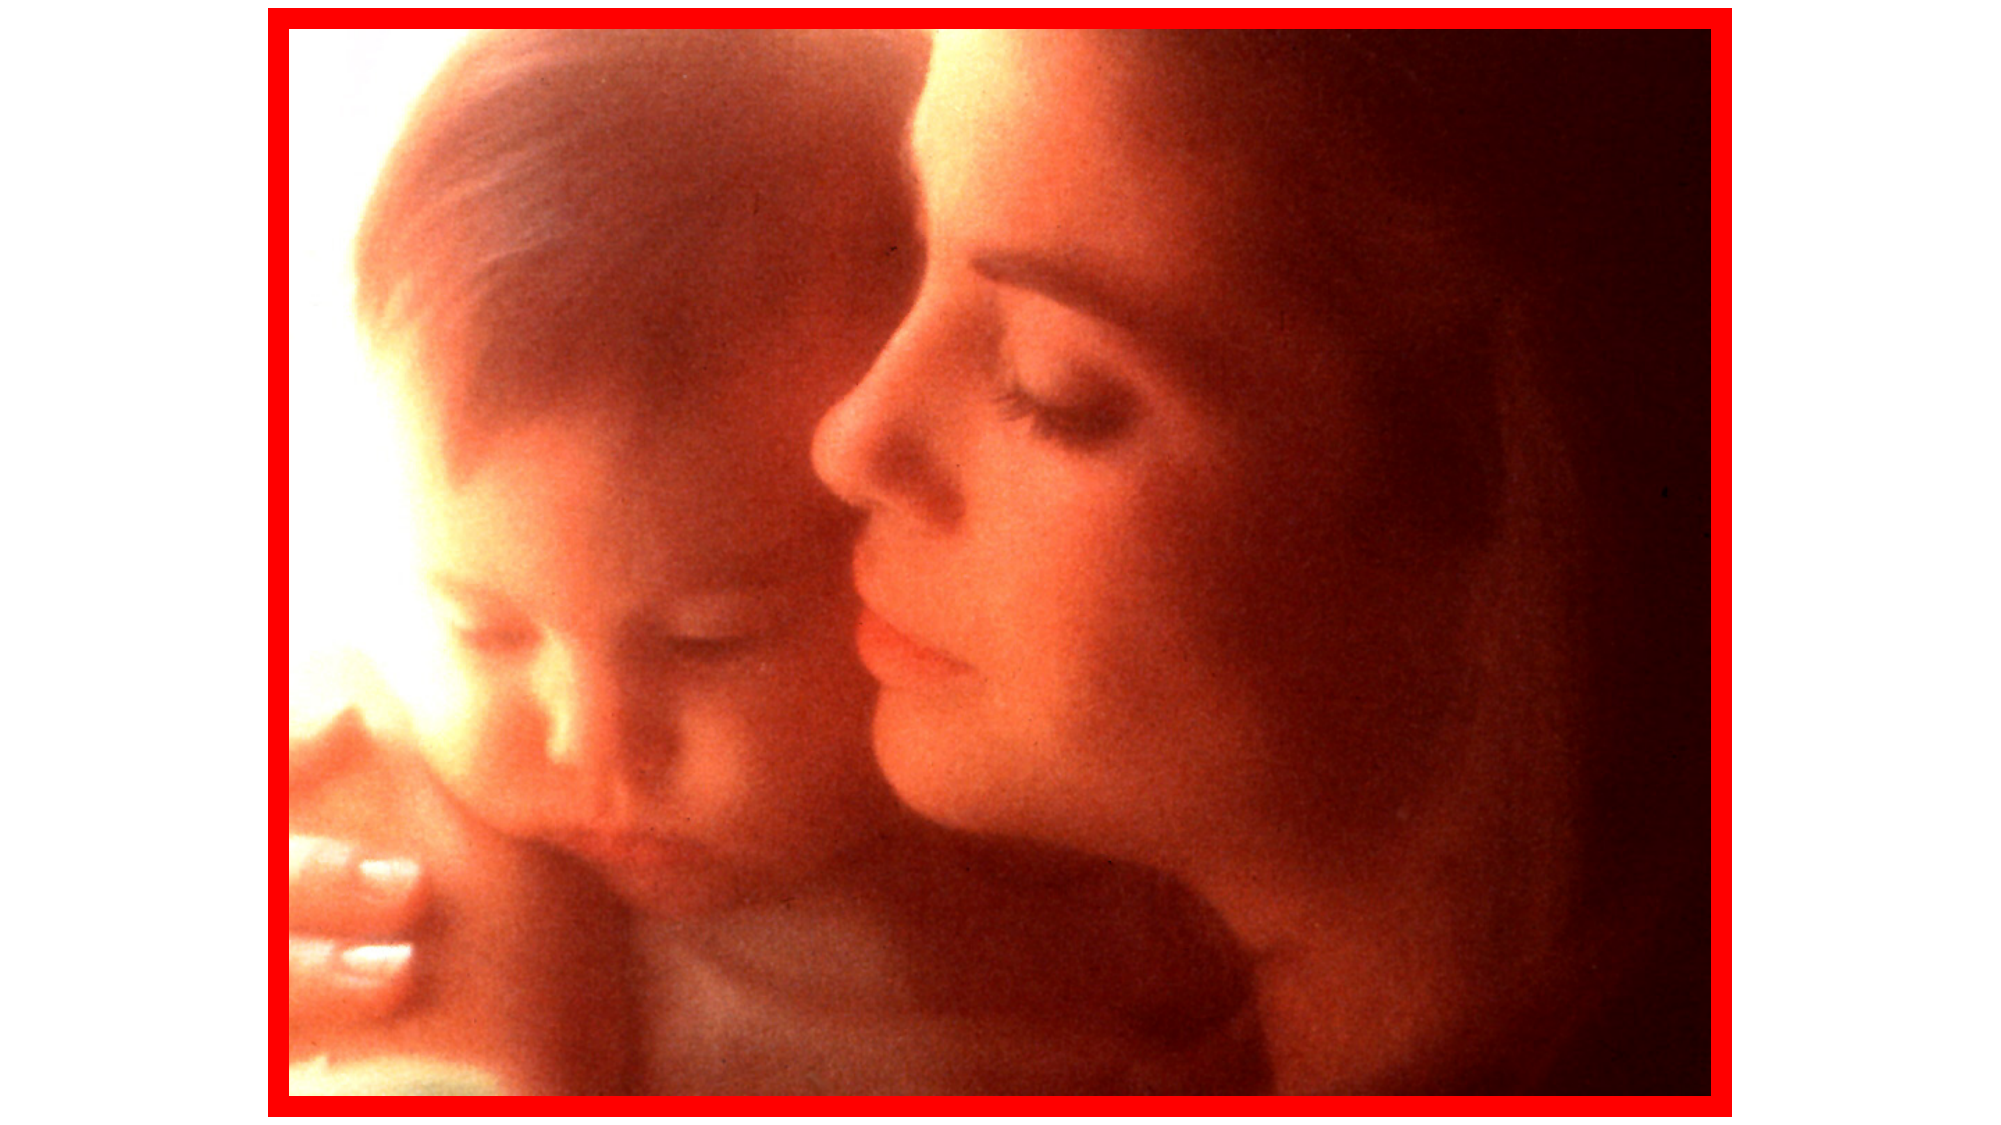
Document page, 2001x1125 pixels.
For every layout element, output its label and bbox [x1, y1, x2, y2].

picture [288, 28, 1712, 1097]
